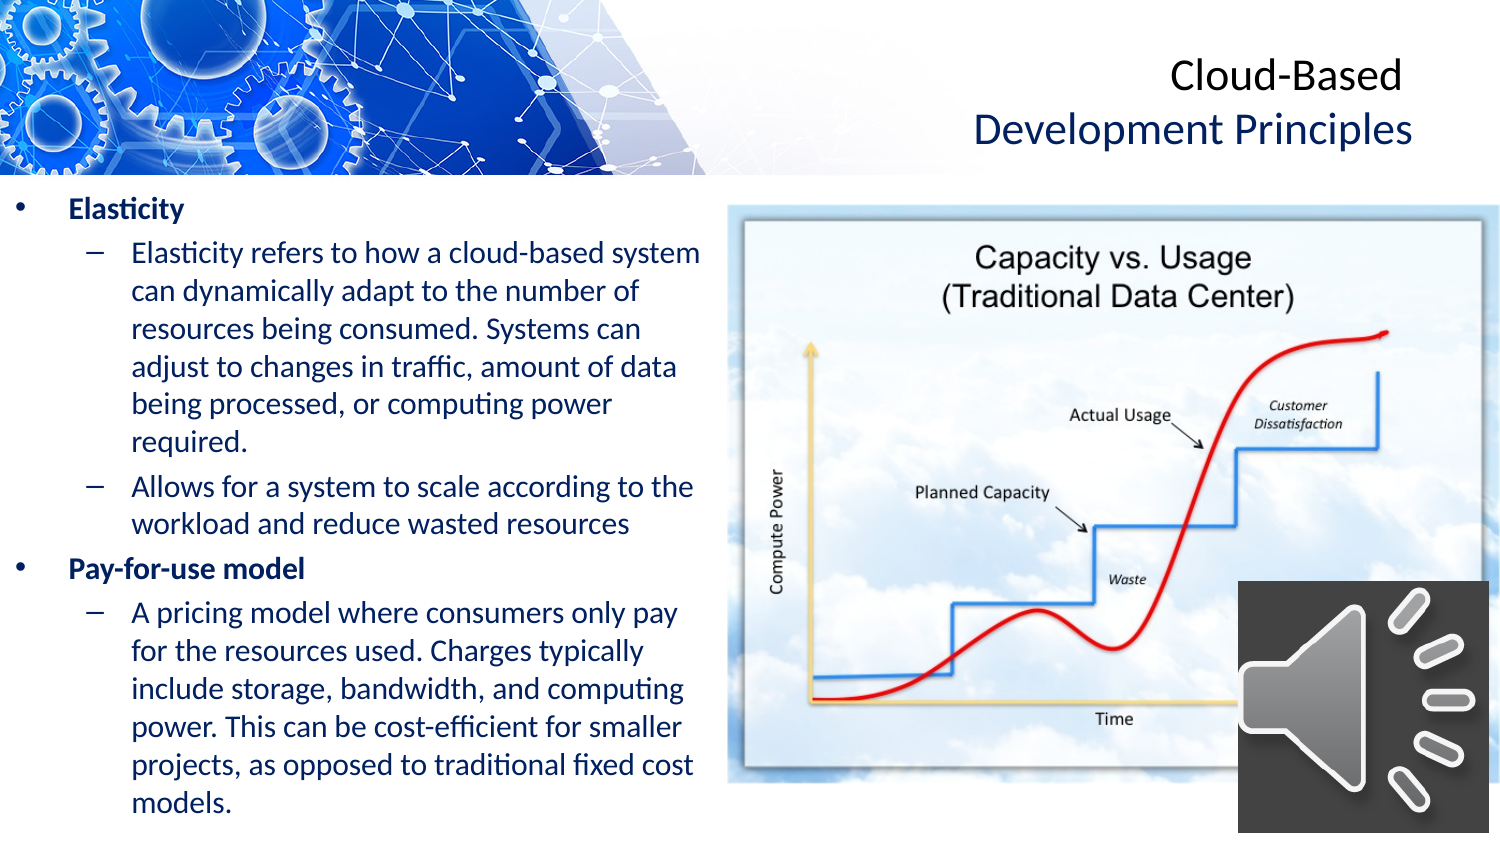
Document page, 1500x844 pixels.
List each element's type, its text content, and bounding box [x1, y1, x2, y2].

title Cloud-Based Development Principles [73, 36, 1429, 162]
list Elasticity Elasticity refers to how a cloud-based system can dynamically adapt to the number of resources being consumed. Systems can adjust to changes in traffic, amount of data being processed, or computing power required. Allows for a system to scale according to the workload and reduce wasted resources Pay-for-use model A pricing model where consumers only pay for the resources used. Charges typically include storage, bandwidth, and computing power. This can be cost-efficient for smaller projects, as opposed to traditional fixed cost models. [0, 180, 728, 844]
picture [0, 0, 1500, 844]
